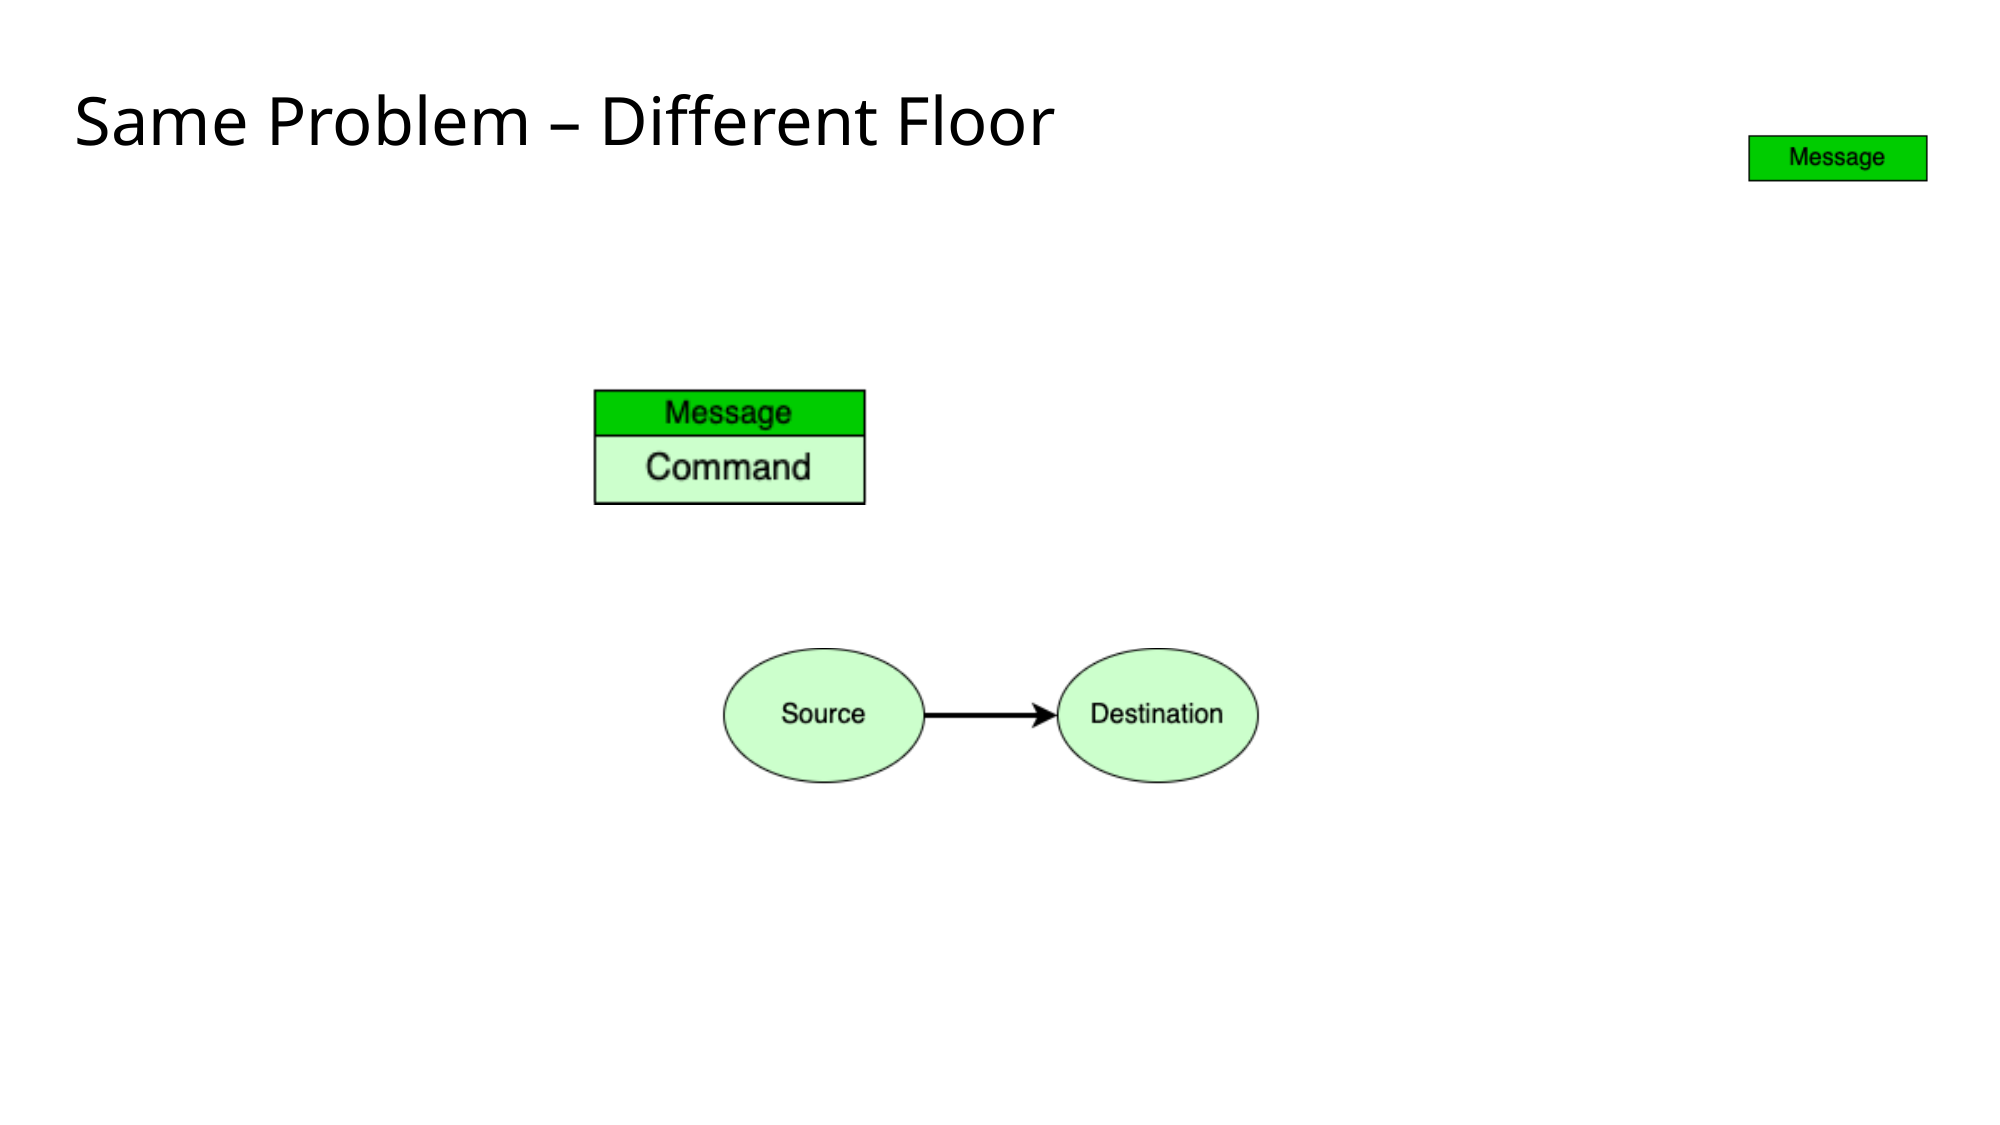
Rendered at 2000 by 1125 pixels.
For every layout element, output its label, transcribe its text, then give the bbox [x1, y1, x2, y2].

picture [1718, 46, 1956, 210]
picture [55, 647, 1925, 1051]
picture [55, 299, 1943, 505]
title Same Problem – Different Floor [74, 75, 1713, 162]
